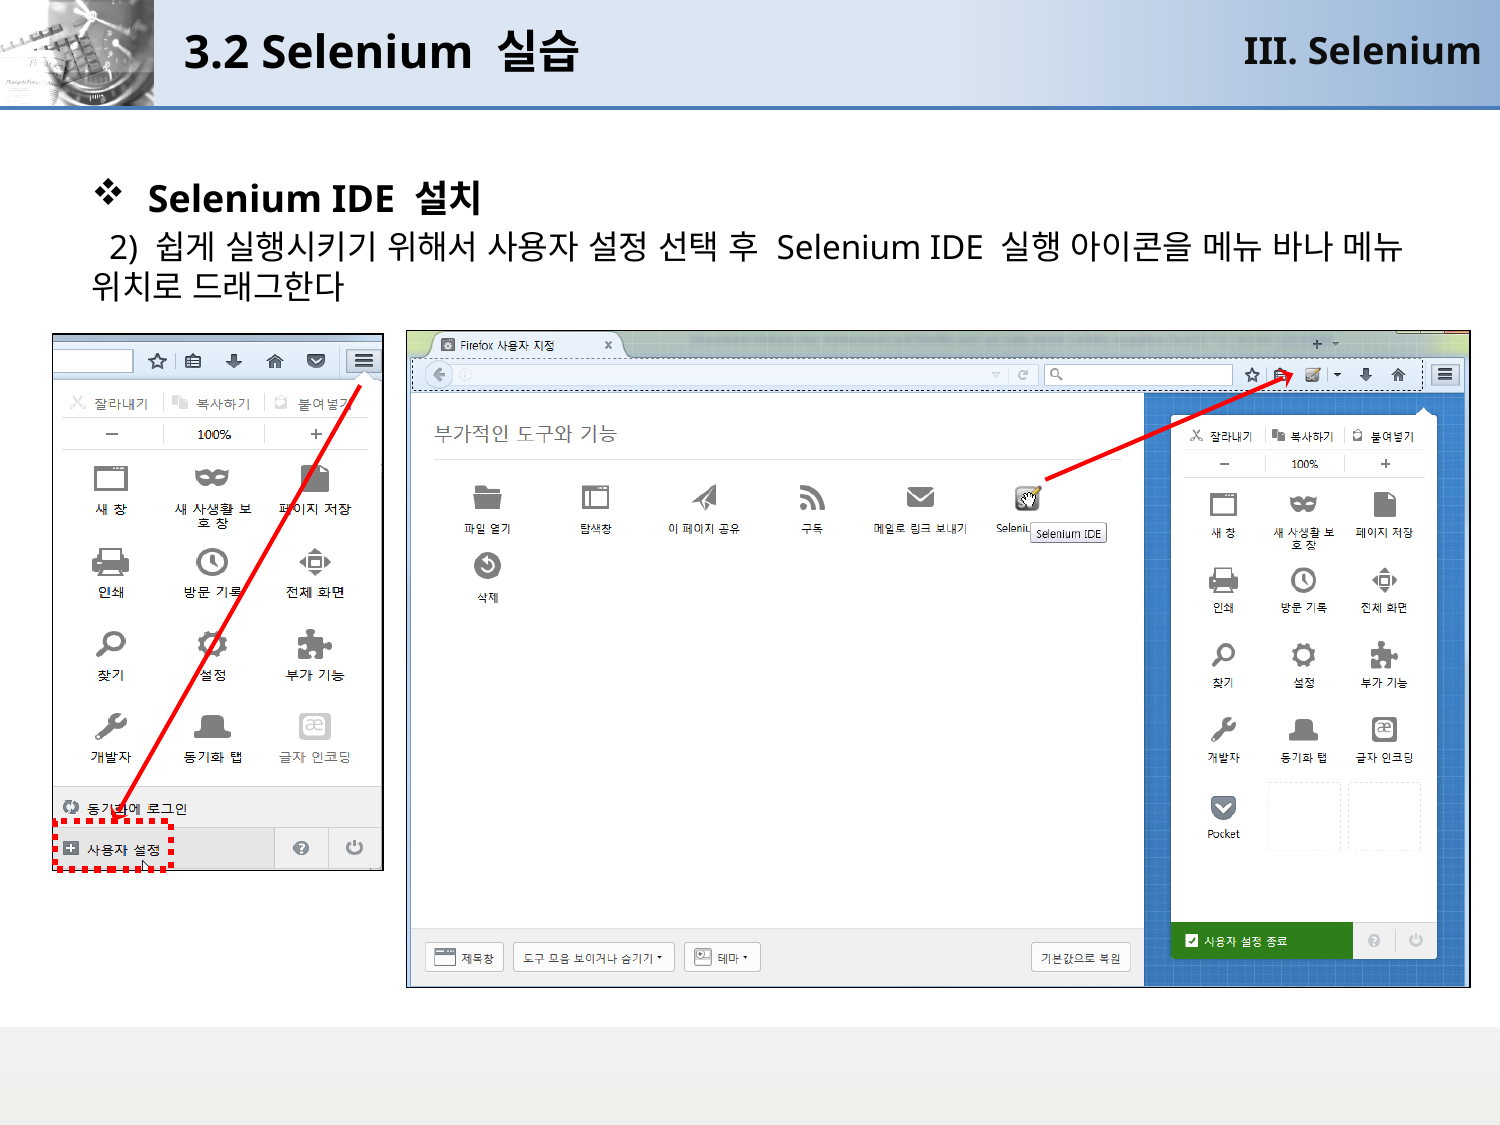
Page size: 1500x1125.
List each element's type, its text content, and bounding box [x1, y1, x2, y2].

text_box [112, 385, 361, 822]
picture [52, 334, 383, 870]
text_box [1045, 373, 1294, 480]
list Selenium IDE 설치 2) 쉽게 실행시키기 위해서 사용자 설정 선택 후 Selenium IDE 실행 아이콘을 메뉴 바나 메뉴 위치로 드래그한다 [76, 149, 1459, 315]
picture [407, 330, 1470, 988]
text_box III. Selenium [1021, 19, 1483, 78]
title 3.2 Selenium 실습 [169, 7, 1056, 94]
picture [0, 0, 154, 106]
